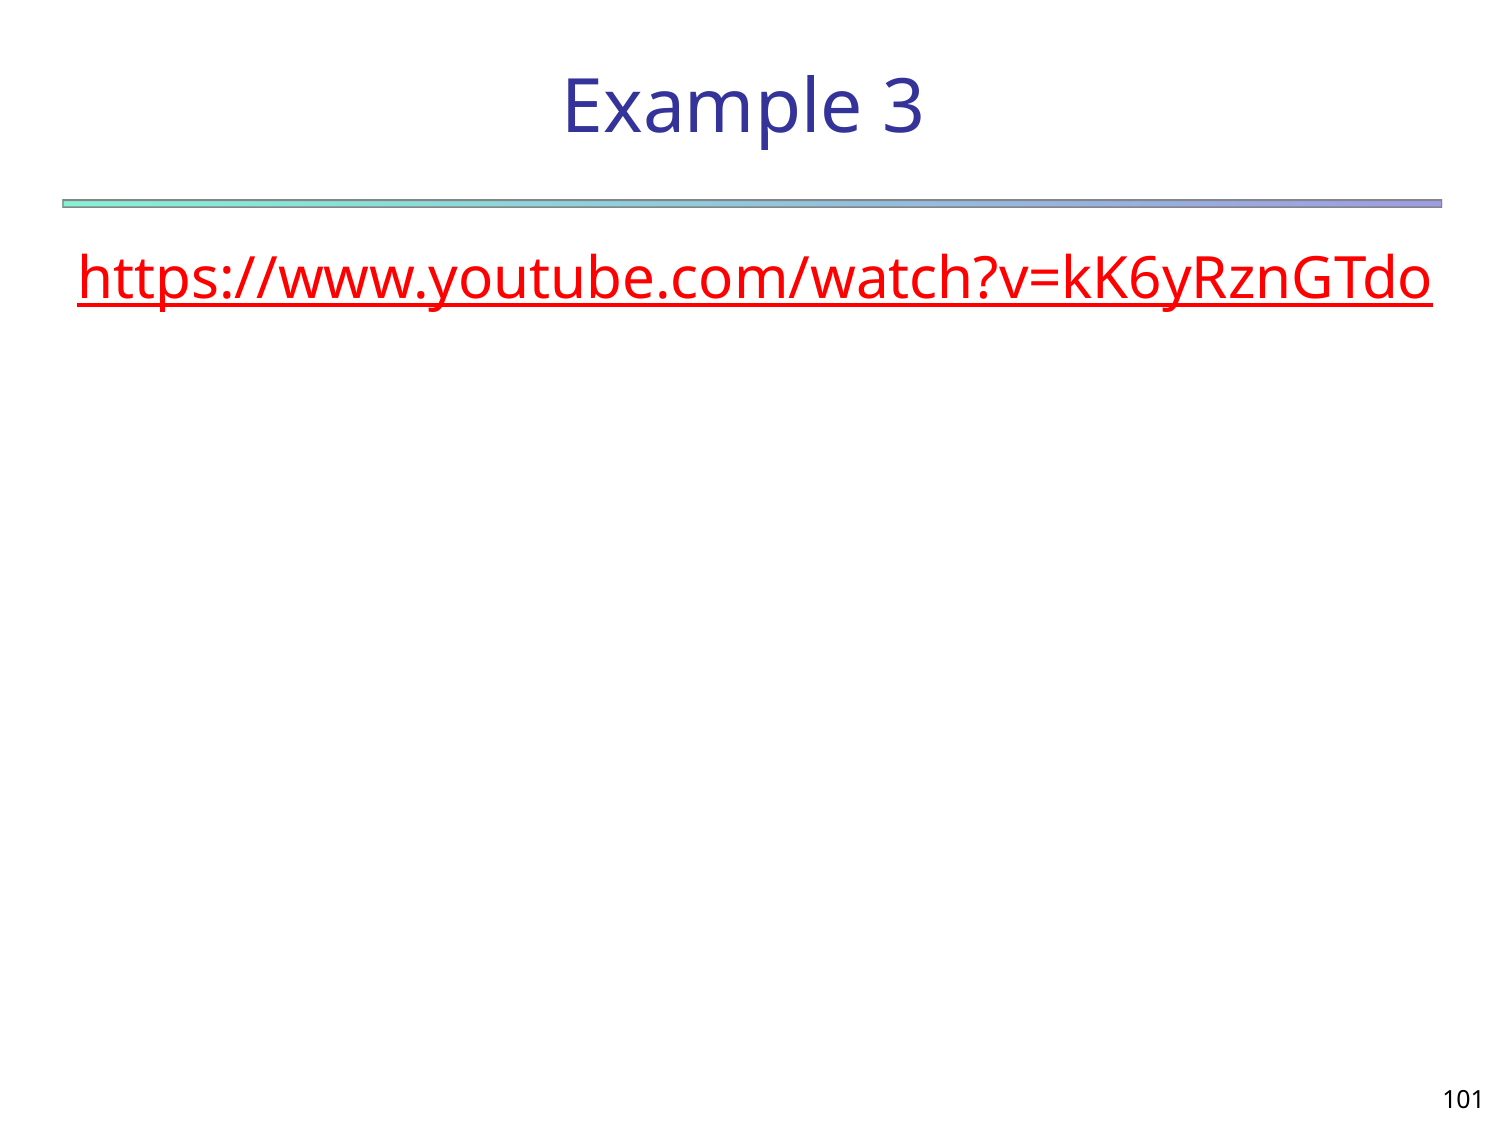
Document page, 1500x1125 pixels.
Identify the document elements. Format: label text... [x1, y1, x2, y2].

title Example 3 [62, 62, 1425, 163]
slide_number 101 [1187, 1062, 1500, 1125]
list https://www.youtube.com/watch?v=kK6yRznGTdo [62, 224, 1500, 1063]
